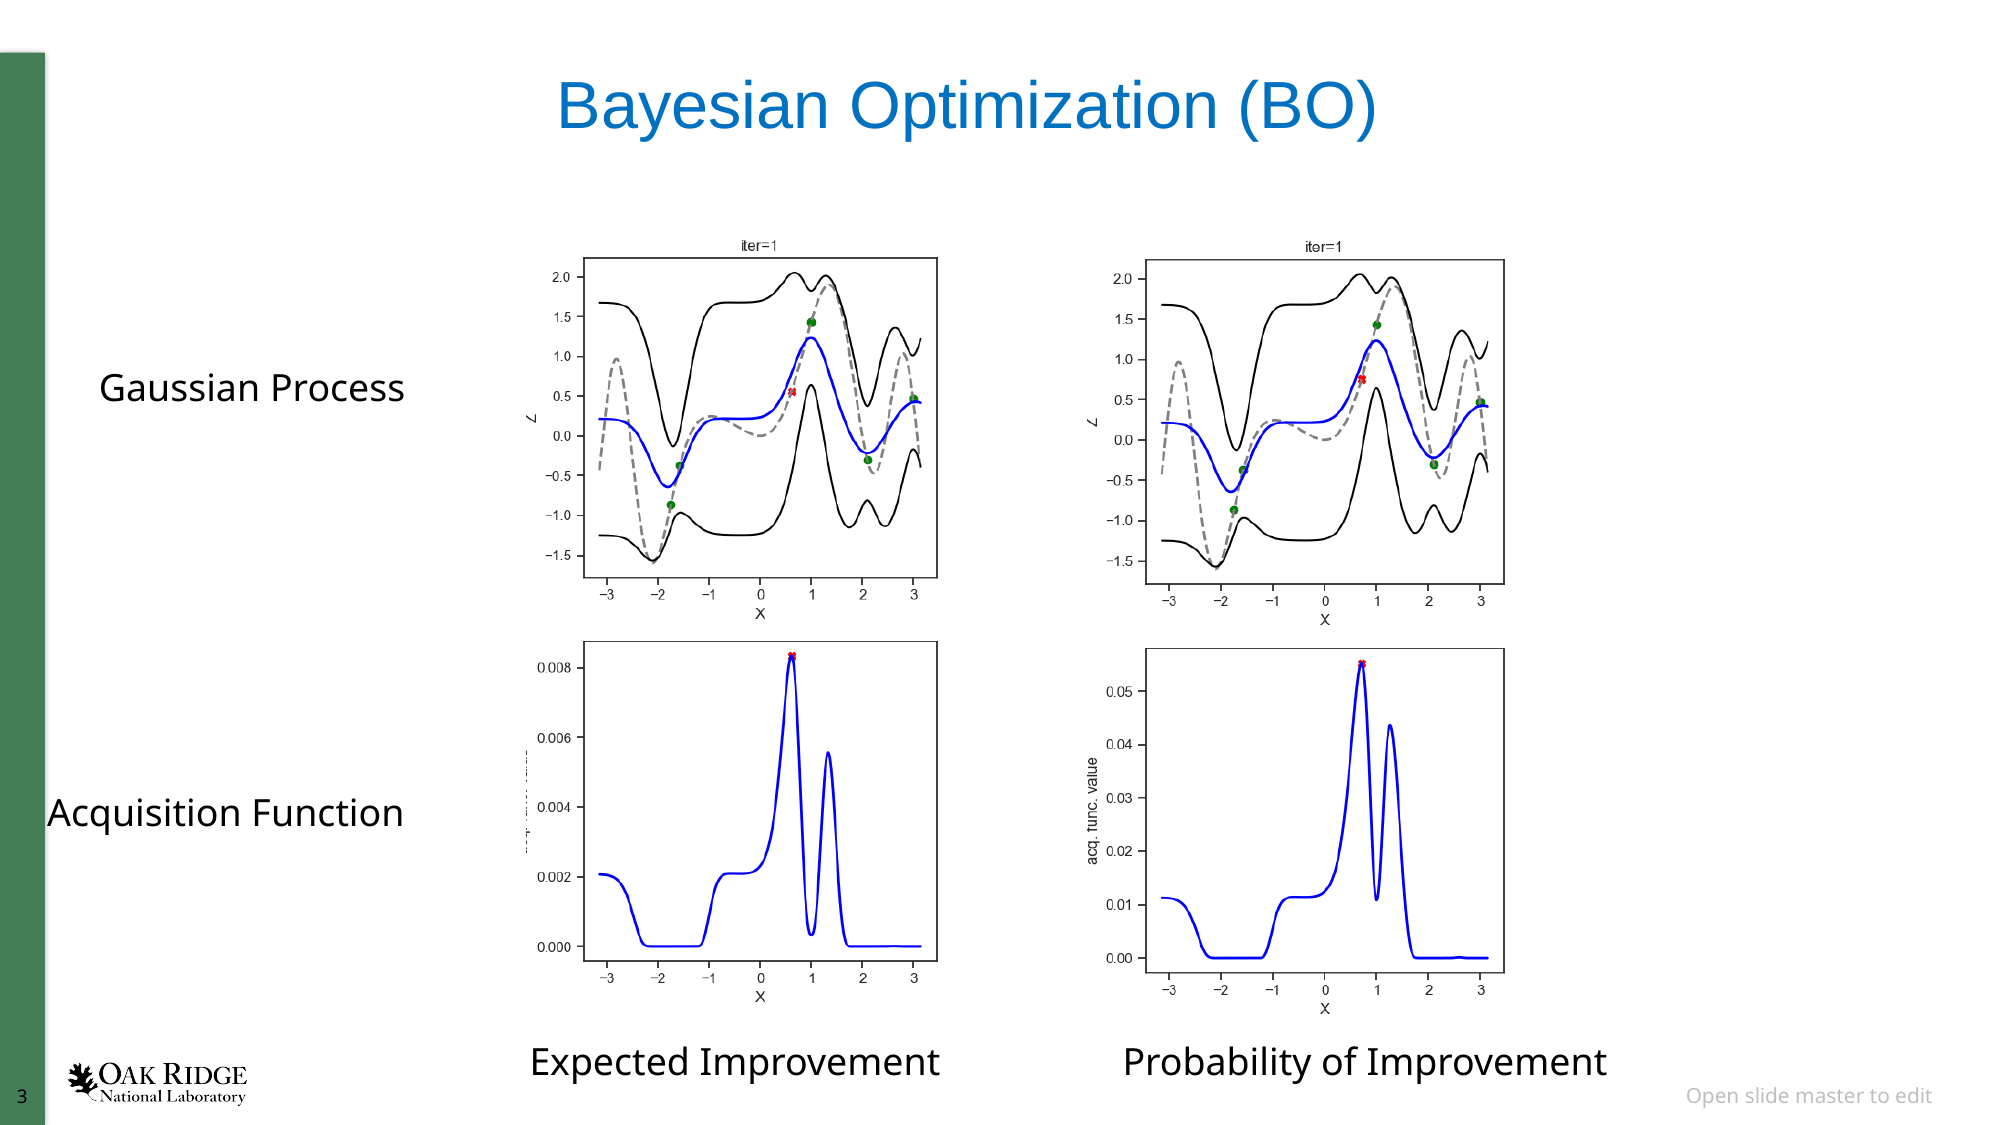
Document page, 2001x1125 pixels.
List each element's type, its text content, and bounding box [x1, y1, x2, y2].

picture [525, 148, 983, 1061]
picture [1087, 148, 1551, 1074]
text_box Expected Improvement [514, 1035, 956, 1091]
text_box Gaussian Process [84, 362, 421, 418]
text_box Acquisition Function [32, 787, 421, 843]
picture [67, 1062, 247, 1106]
text_box Probability of Improvement [1107, 1035, 1623, 1091]
text_box Bayesian Optimization (BO) [541, 54, 1395, 150]
